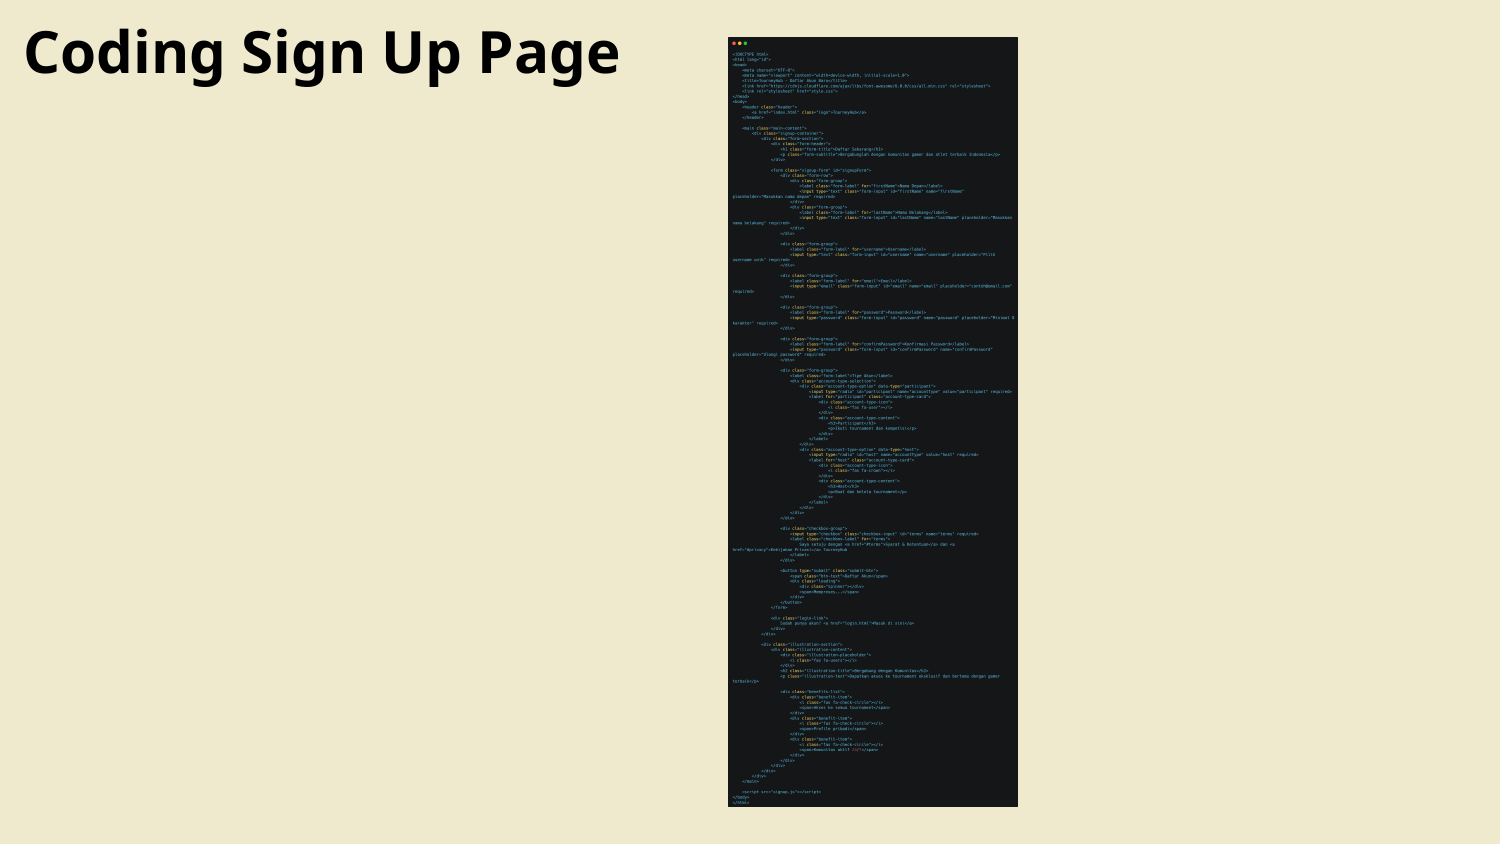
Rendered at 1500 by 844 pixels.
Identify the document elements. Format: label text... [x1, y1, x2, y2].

title Coding Sign Up Page [8, 0, 1352, 94]
picture [728, 37, 1018, 807]
